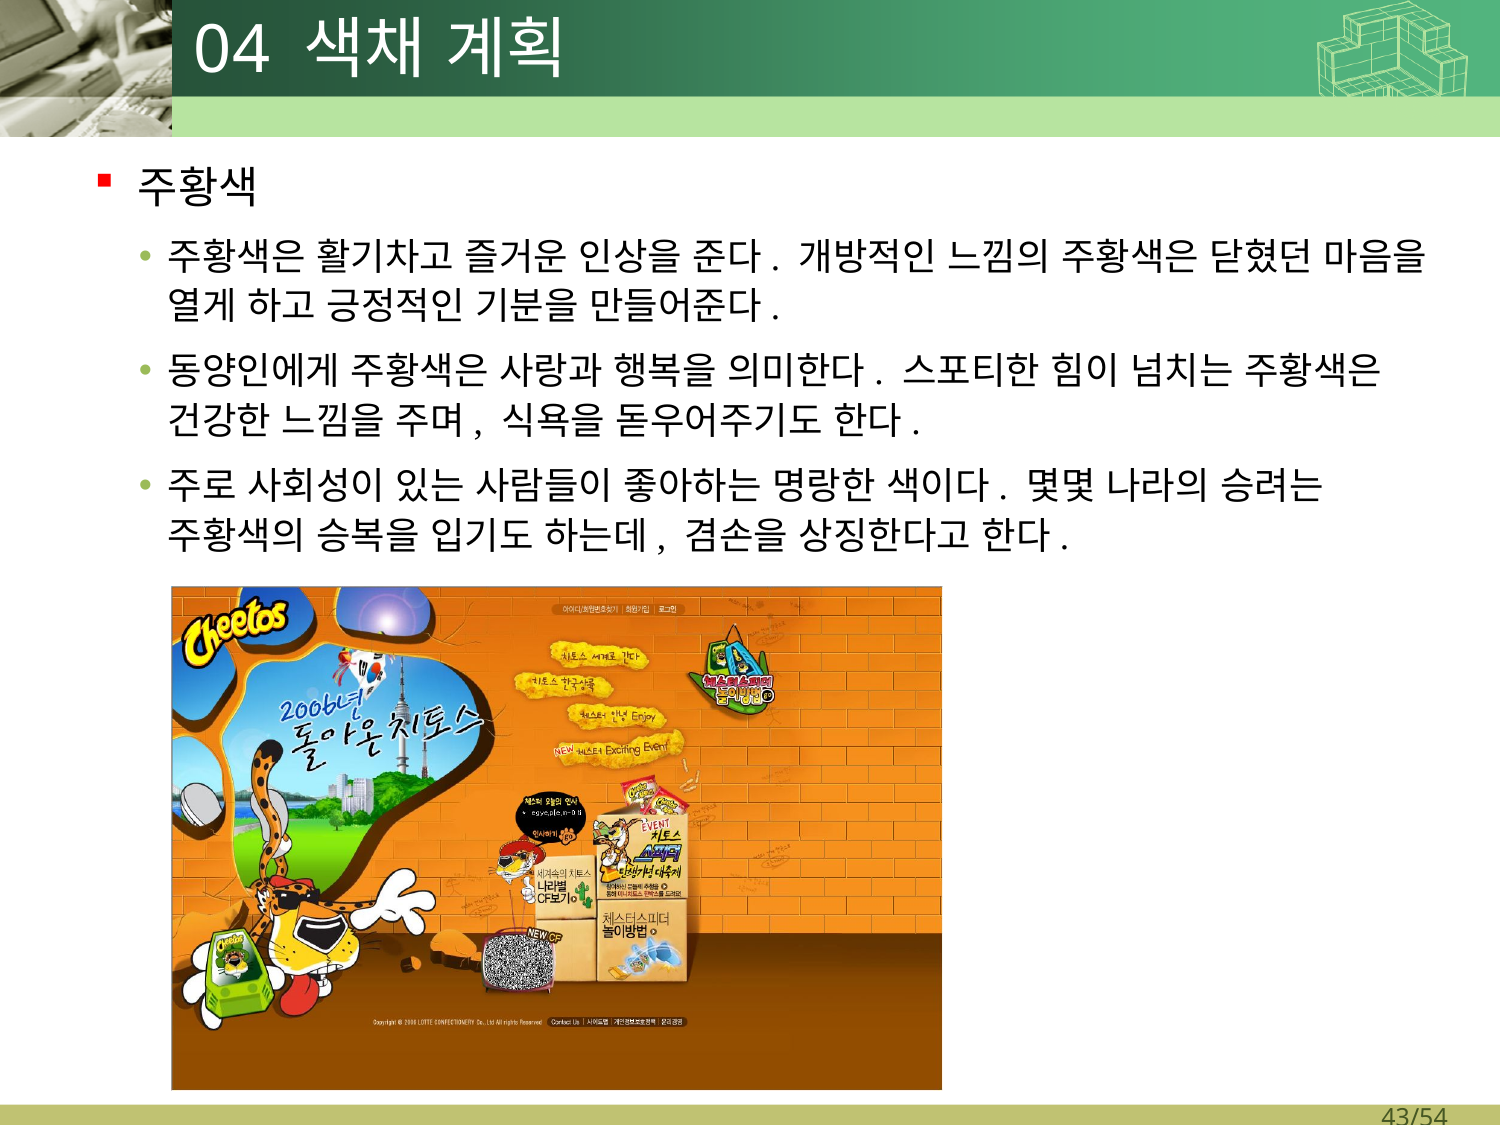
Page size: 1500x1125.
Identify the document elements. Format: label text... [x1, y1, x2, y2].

list 주황색 주황색은 활기차고 즐거운 인상을 준다. 개방적인 느낌의 주황색은 닫혔던 마음을 열게 하고 긍정적인 기분을 만들어준다. 동양인에게 주황색은 사랑과 행복을 의미한다. 스포티한 힘이 넘치는 주황색은 건강한 느낌을 주며, 식욕을 돋우어주기도 한다. 주로 사회성이 있는 사람들이 좋아하는 명랑한 색이다. 몇몇 나라의 승려는 주황색의 승복을 입기도 하는데, 겸손을 상징한다고 한다. [35, 152, 1465, 1079]
title 04 색채 계획 [178, 9, 1459, 82]
picture [170, 585, 943, 1091]
picture [0, 0, 1500, 151]
